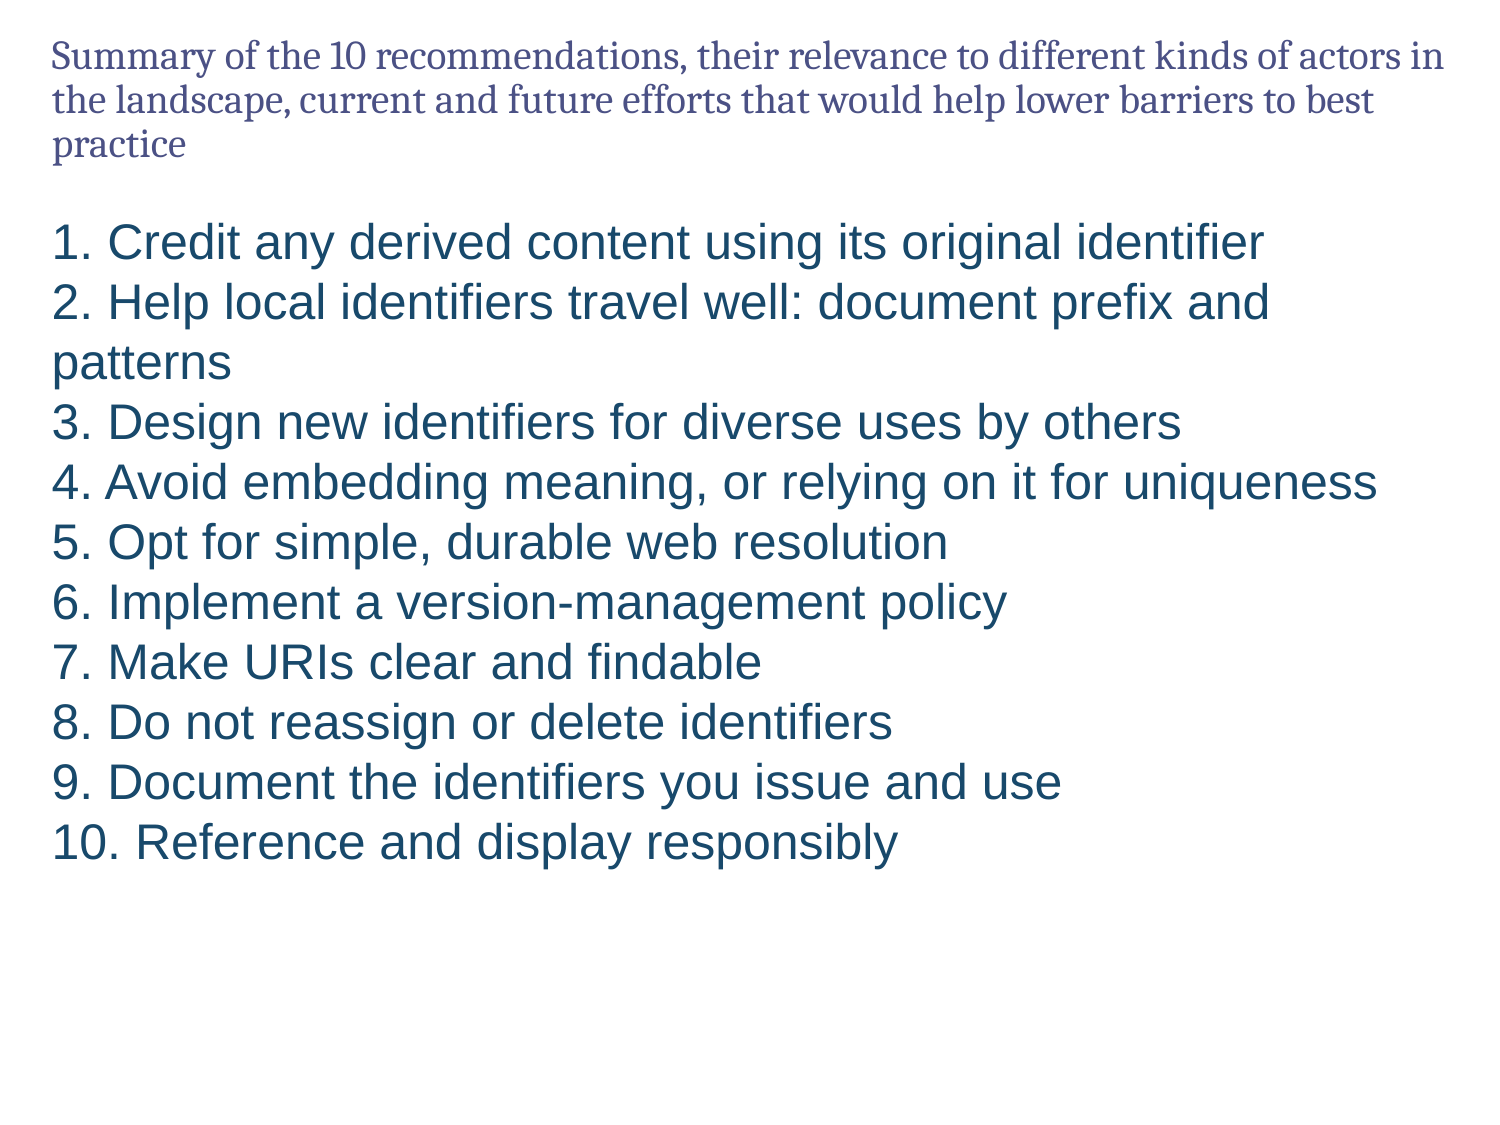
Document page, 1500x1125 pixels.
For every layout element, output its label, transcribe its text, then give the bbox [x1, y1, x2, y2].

text_box 1. Credit any derived content using its original identifier 2. Help local identifiers travel well: document prefix and patterns 3. Design new identifiers for diverse uses by others 4. Avoid embedding meaning, or relying on it for uniqueness 5. Opt for simple, durable web resolution 6. Implement a version-management policy 7. Make URIs clear and findable 8. Do not reassign or delete identifiers 9. Document the identifiers you issue and use 10. Reference and display responsibly [36, 202, 1400, 877]
title Summary of the 10 recommendations, their relevance to different kinds of actors in the landscape, current and future efforts that would help lower barriers to best practice [36, 25, 1464, 175]
